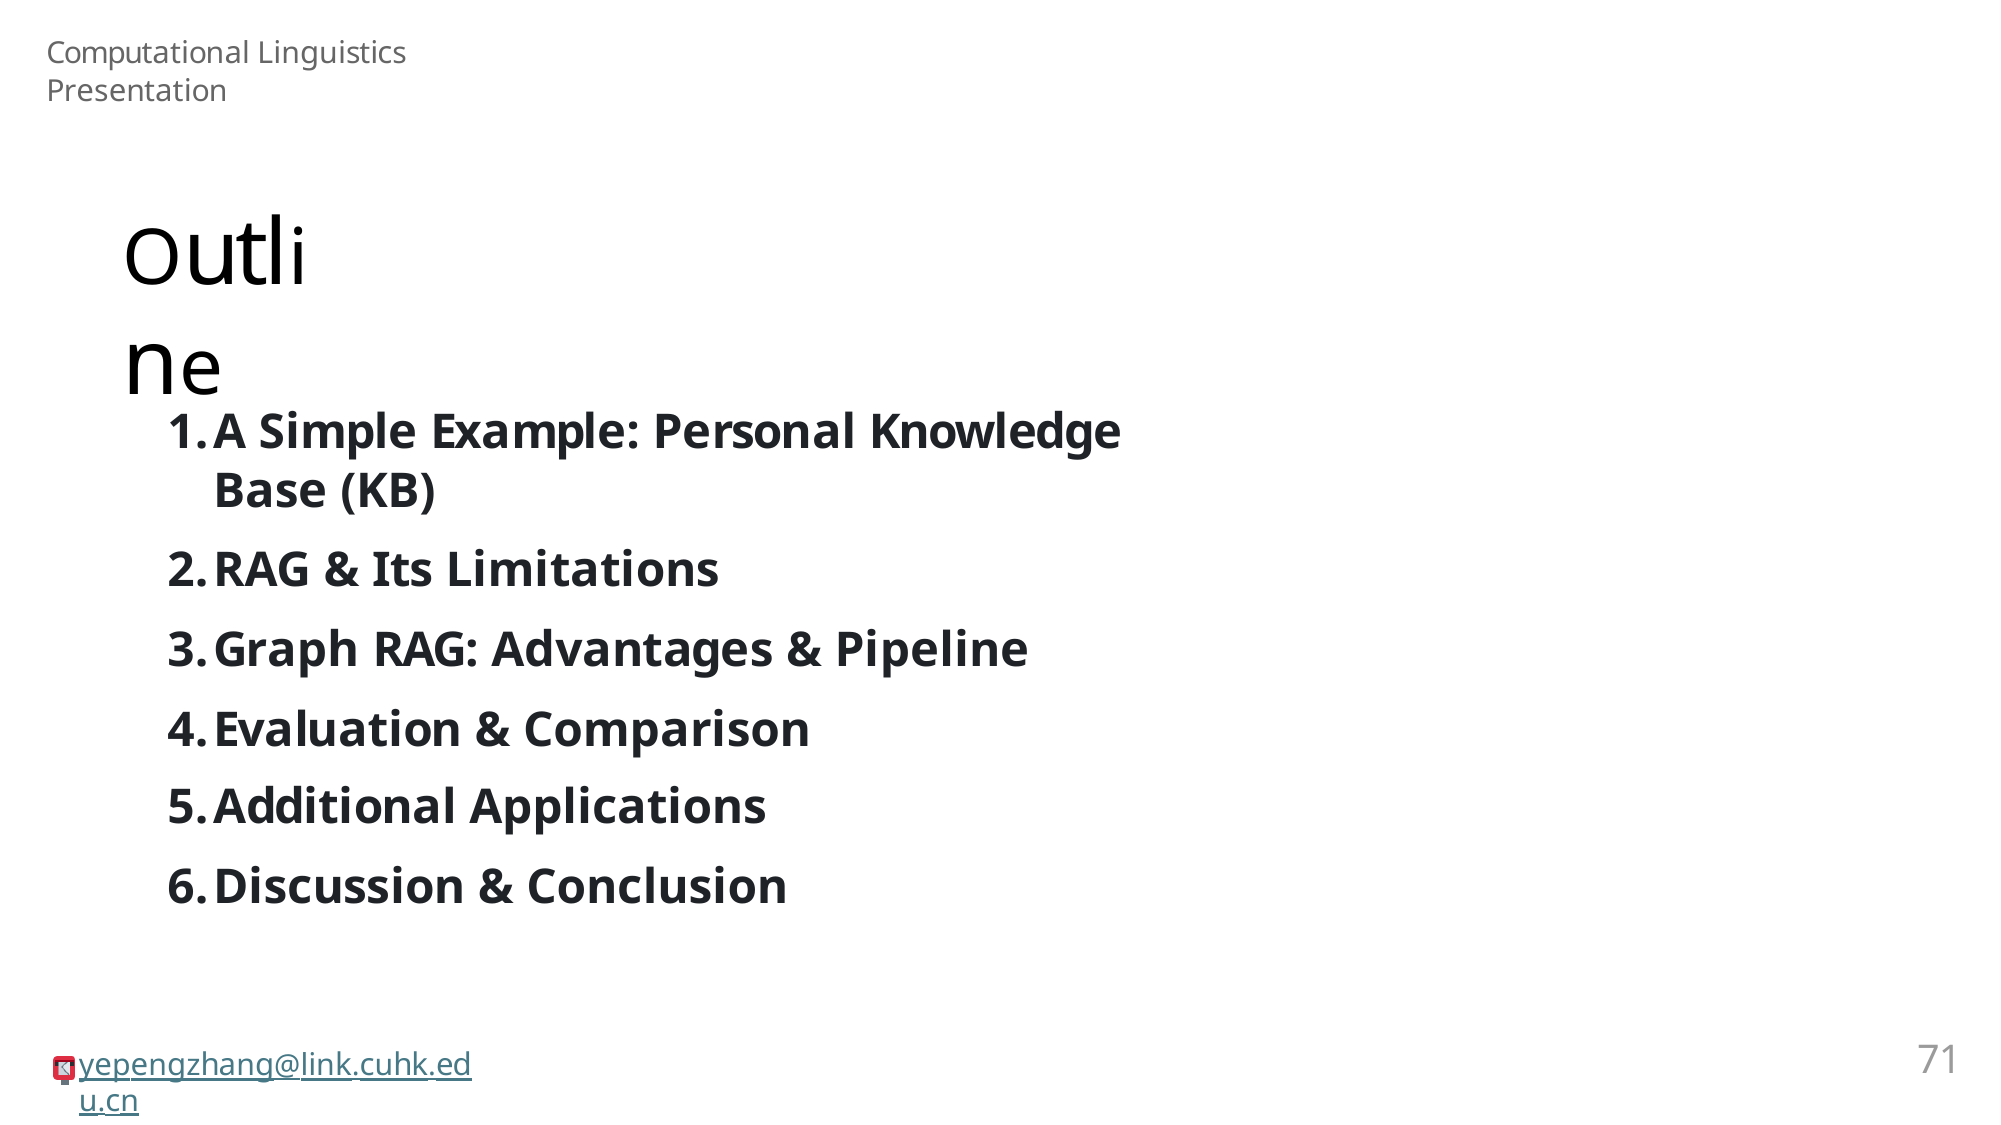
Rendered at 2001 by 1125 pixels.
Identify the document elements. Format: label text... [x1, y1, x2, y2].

title Outline [120, 190, 361, 413]
picture [53, 1055, 75, 1085]
text_box yepengzhang@link.cuhk.edu.cn [76, 1052, 480, 1123]
text_box Computational Linguistics Presentation [44, 30, 539, 108]
slide_number 71 [1906, 738, 1962, 1125]
text_box A Simple Example: Personal Knowledge Base (KB) RAG & Its Limitations Graph RAG: Advantages & Pipeline Evaluation & Comparison Additional Applications Discussion & Conclusion [165, 376, 1239, 914]
